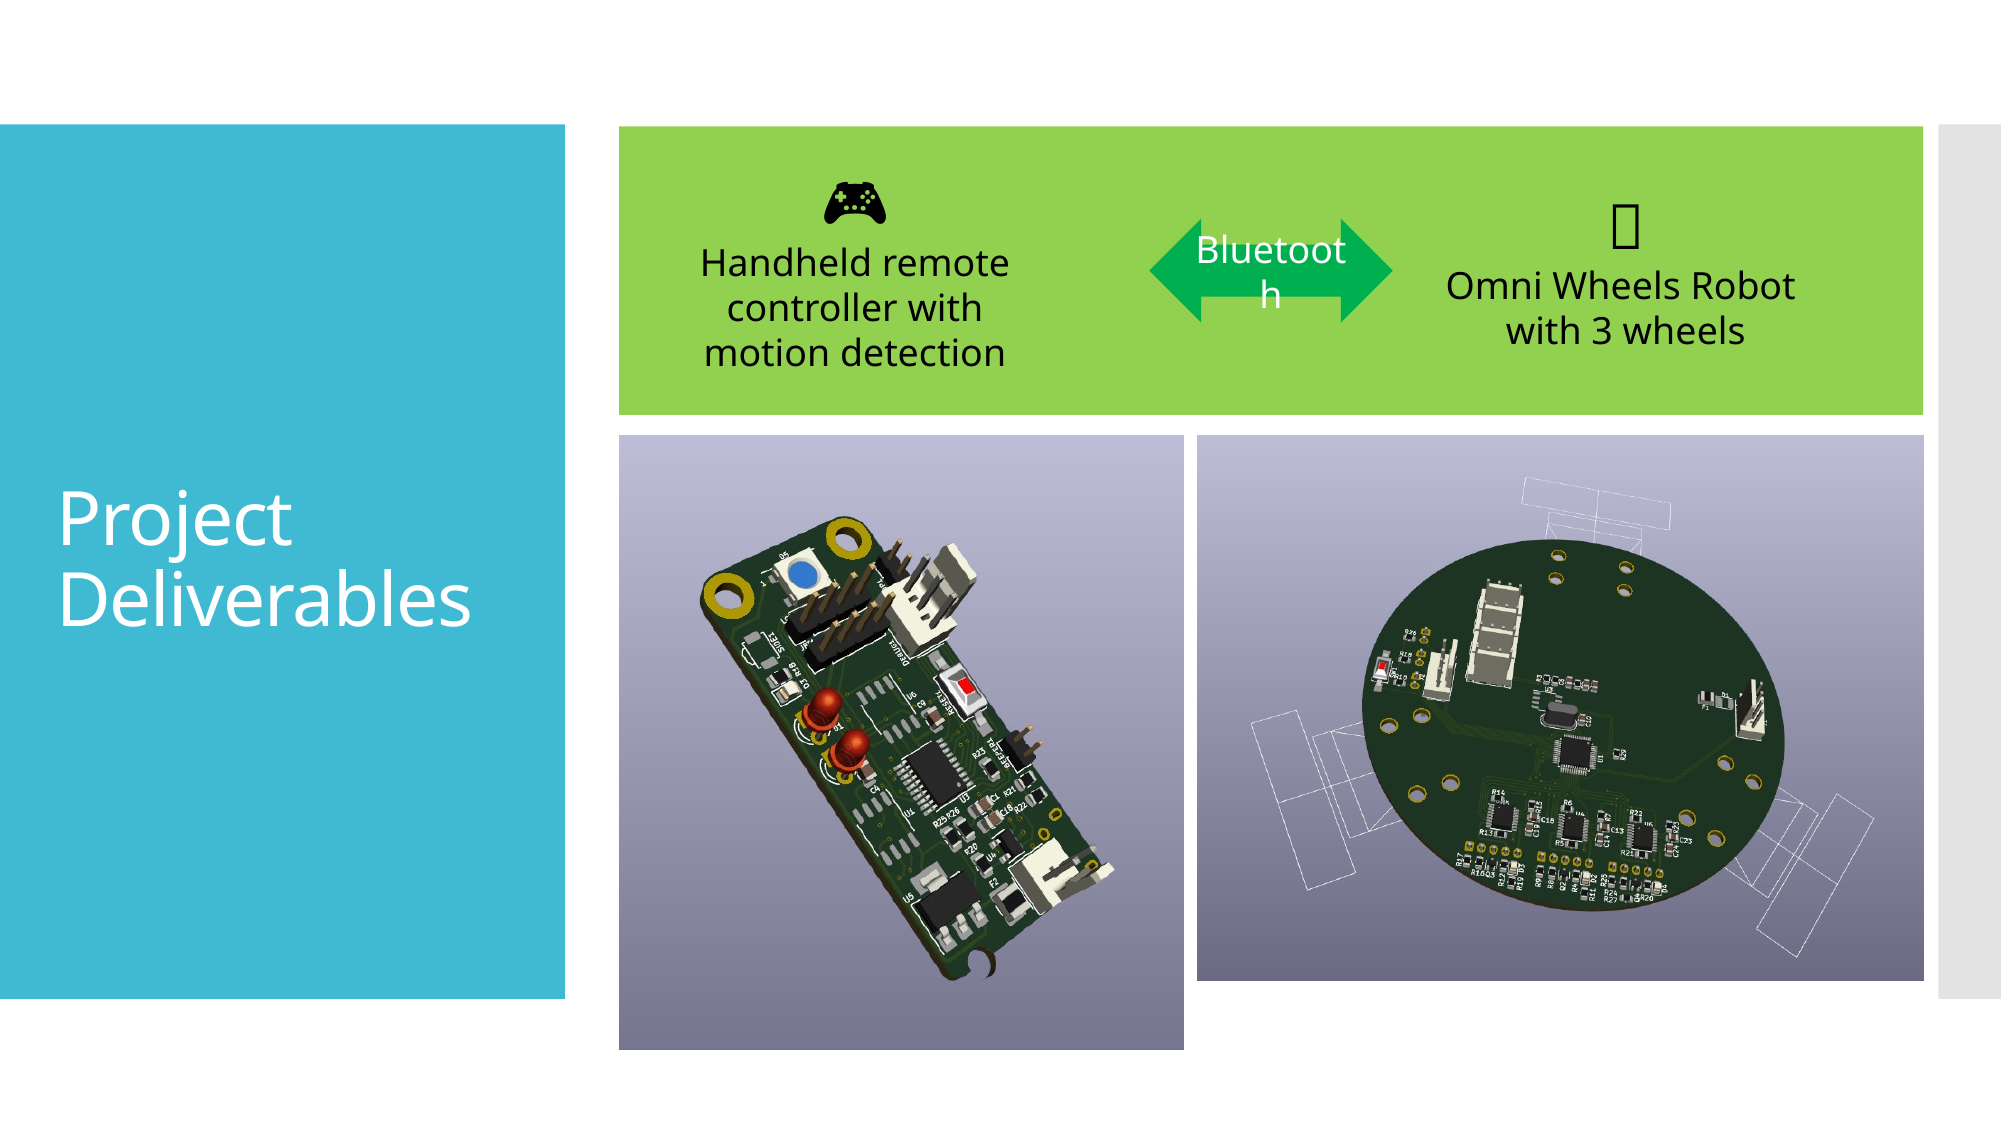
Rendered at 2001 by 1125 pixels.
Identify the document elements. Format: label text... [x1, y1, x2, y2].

picture [618, 435, 1184, 1051]
text_box Bluetooth [1148, 217, 1394, 324]
text_box 🤖 Omni Wheels Robot with 3 wheels [1372, 179, 1879, 360]
title Project Deliverables [41, 184, 525, 940]
picture [1196, 435, 1924, 981]
text_box [618, 126, 1924, 416]
text_box 🎮 Handheld remote controller with motion detection [644, 157, 1066, 382]
